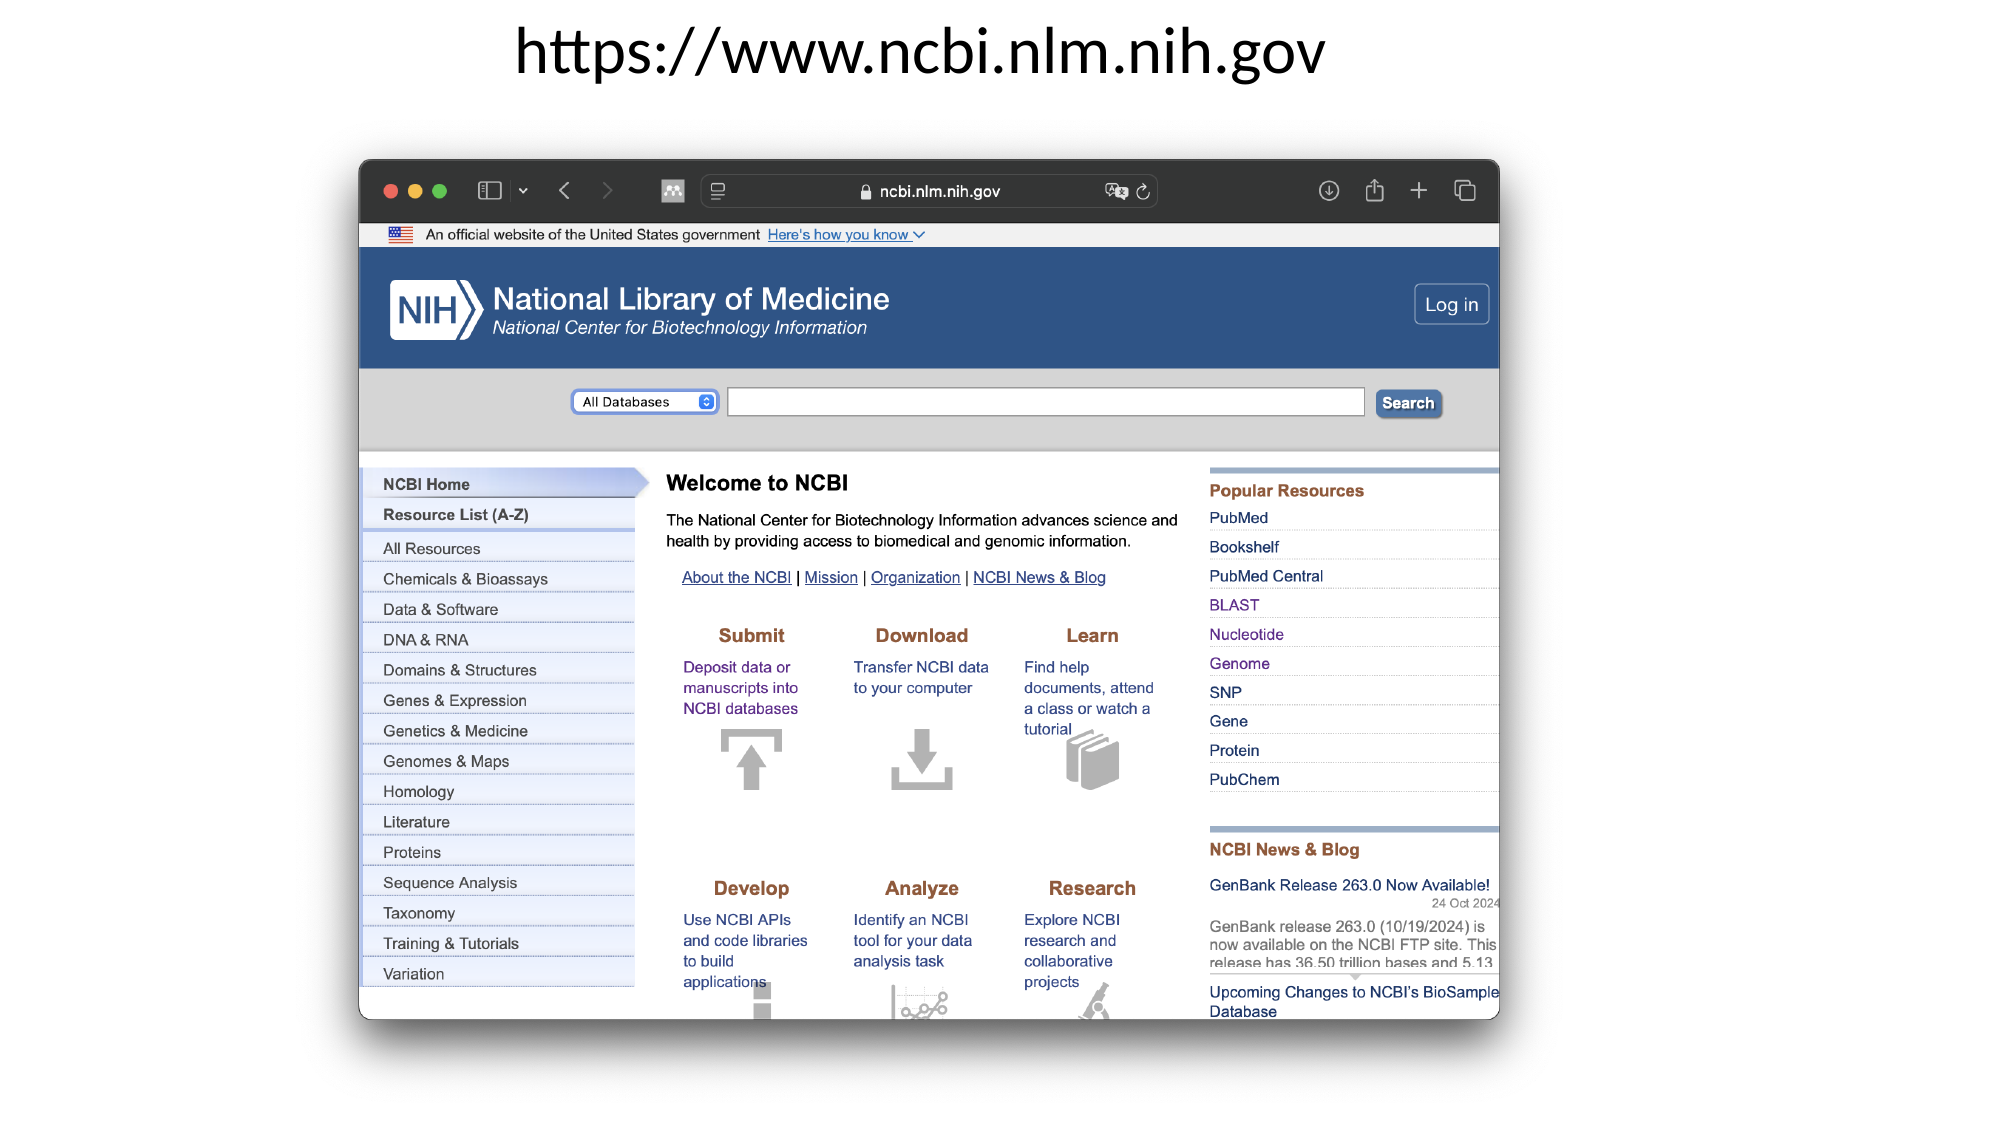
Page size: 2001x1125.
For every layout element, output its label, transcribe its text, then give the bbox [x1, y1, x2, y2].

text_box https://www.ncbi.nlm.nih.gov [499, 0, 1501, 95]
picture [291, 113, 1567, 1109]
